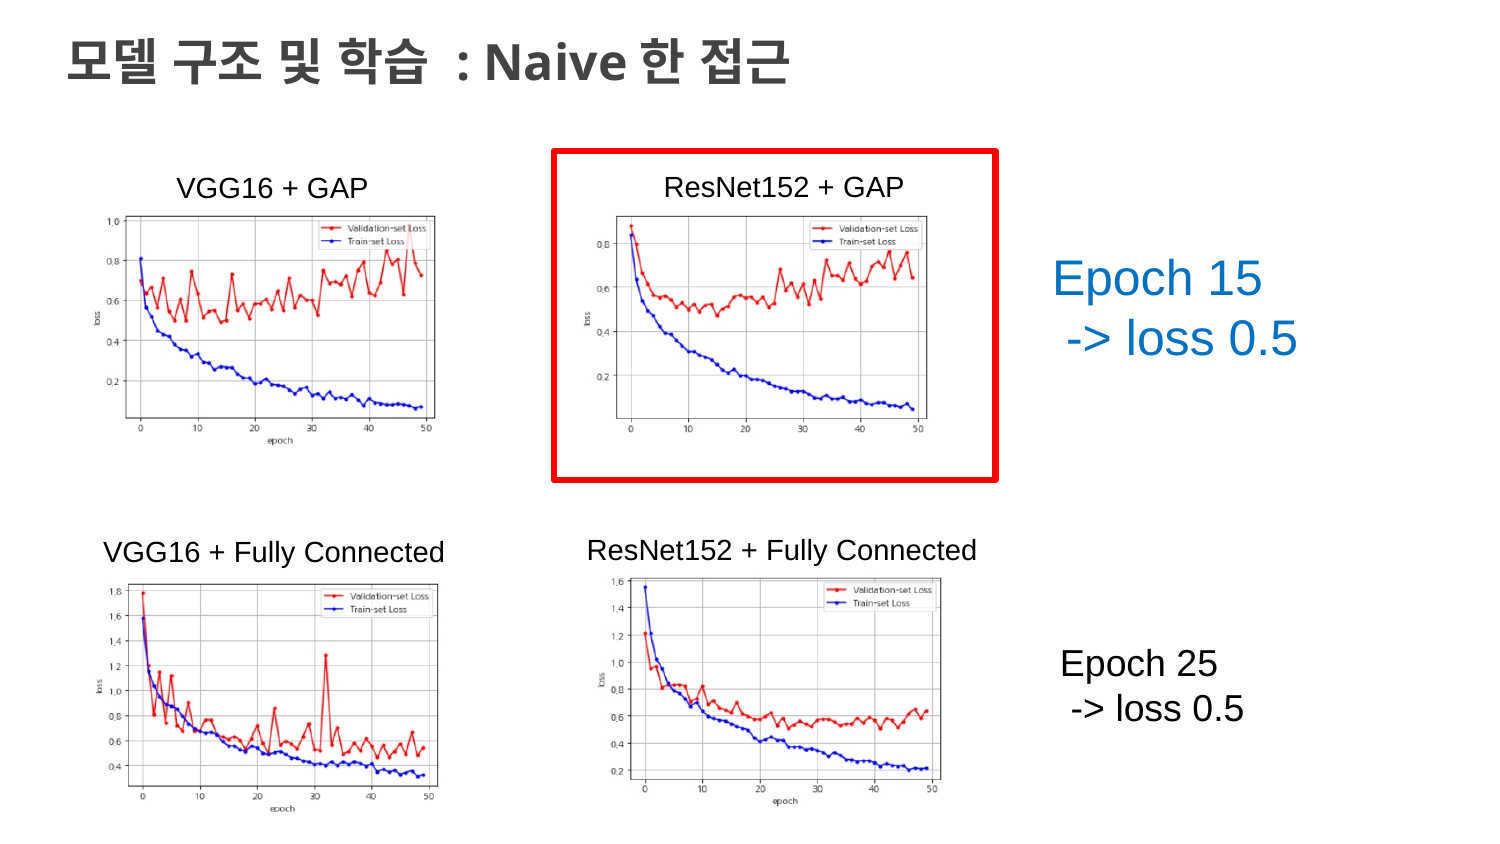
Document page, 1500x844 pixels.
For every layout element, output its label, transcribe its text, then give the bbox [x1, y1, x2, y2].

picture [586, 574, 947, 812]
text_box [552, 149, 997, 482]
picture [88, 576, 444, 812]
text_box VGG16 + Fully Connected [88, 526, 554, 577]
picture [84, 208, 444, 448]
text_box Epoch 15 -> loss 0.5 [1037, 237, 1369, 373]
text_box ResNet152 + GAP [997, 161, 1009, 211]
text_box ResNet152 + Fully Connected [571, 523, 1038, 574]
title 모델 구조 및 학습 : Naive한 접근 [51, 15, 1449, 110]
text_box Epoch 25 -> loss 0.5 [1045, 631, 1377, 736]
picture [571, 211, 933, 437]
text_box VGG16 + GAP [161, 161, 522, 212]
